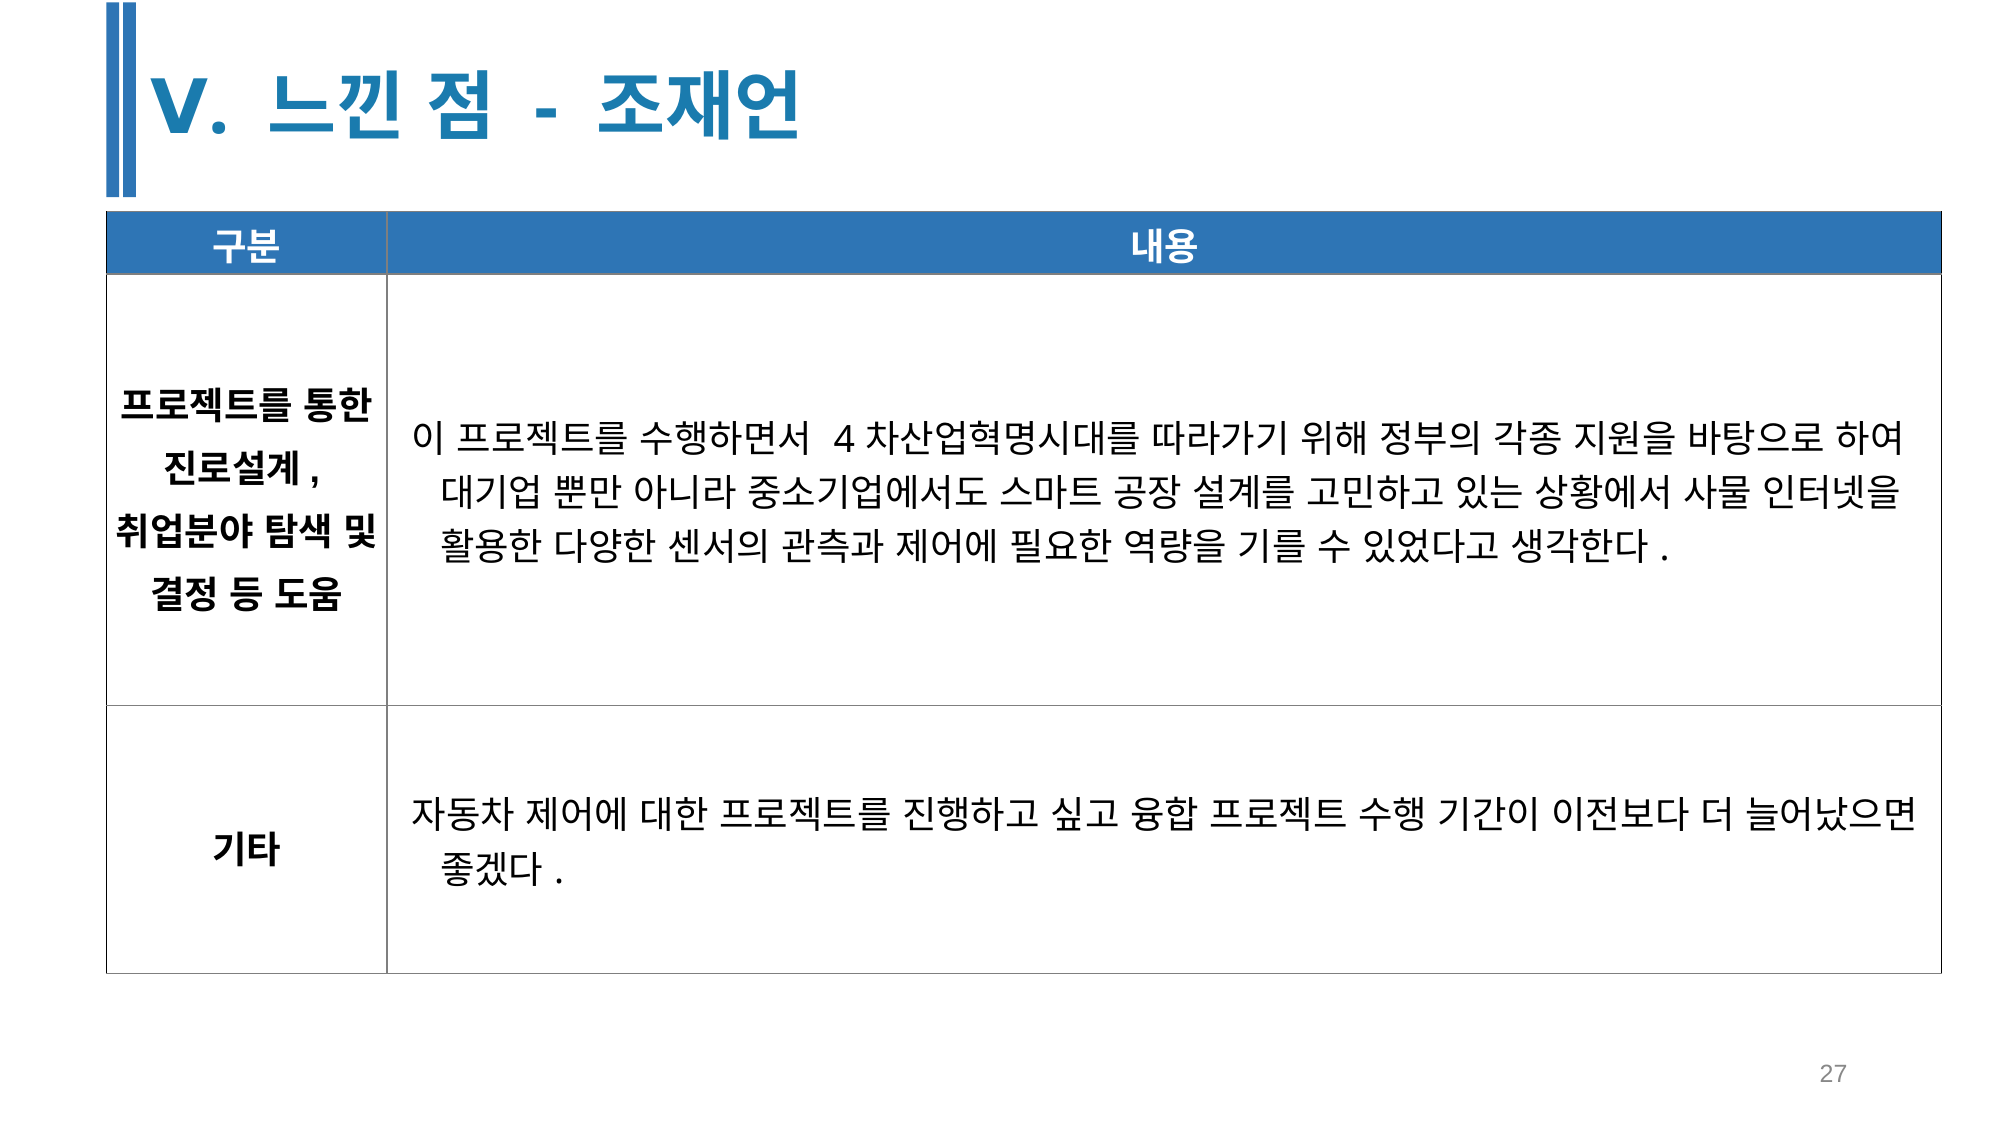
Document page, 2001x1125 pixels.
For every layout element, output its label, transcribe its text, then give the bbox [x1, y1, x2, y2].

table_cell 자동차 제어에 대한 프로젝트를 진행하고 싶고 융합 프로젝트 수행 기간이 이전보다 더 늘어났으면 좋겠다. [388, 706, 1941, 973]
table_cell 기타 [107, 706, 386, 973]
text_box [106, 2, 137, 198]
slide_number ‹#› [1412, 1042, 1863, 1103]
table_cell 이 프로젝트를 수행하면서 4차산업혁명시대를 따라가기 위해 정부의 각종 지원을 바탕으로 하여 대기업 뿐만 아니라 중소기업에서도 스마트 공장 설계를 고민하고 있는 상황에서 사물 인터넷을 활용한 다양한 센서의 관측과 제어에 필요한 역량을 기를 수 있었다고 생각한다. [388, 275, 1941, 705]
table_header 내용 [388, 212, 1941, 273]
table_cell 프로젝트를 통한 진로설계, 취업분야 탐색 및 결정 등 도움 [107, 275, 386, 705]
text_box Ⅴ. 느낀 점 - 조재언 [140, 50, 1252, 157]
table_header 구분 [107, 212, 386, 273]
